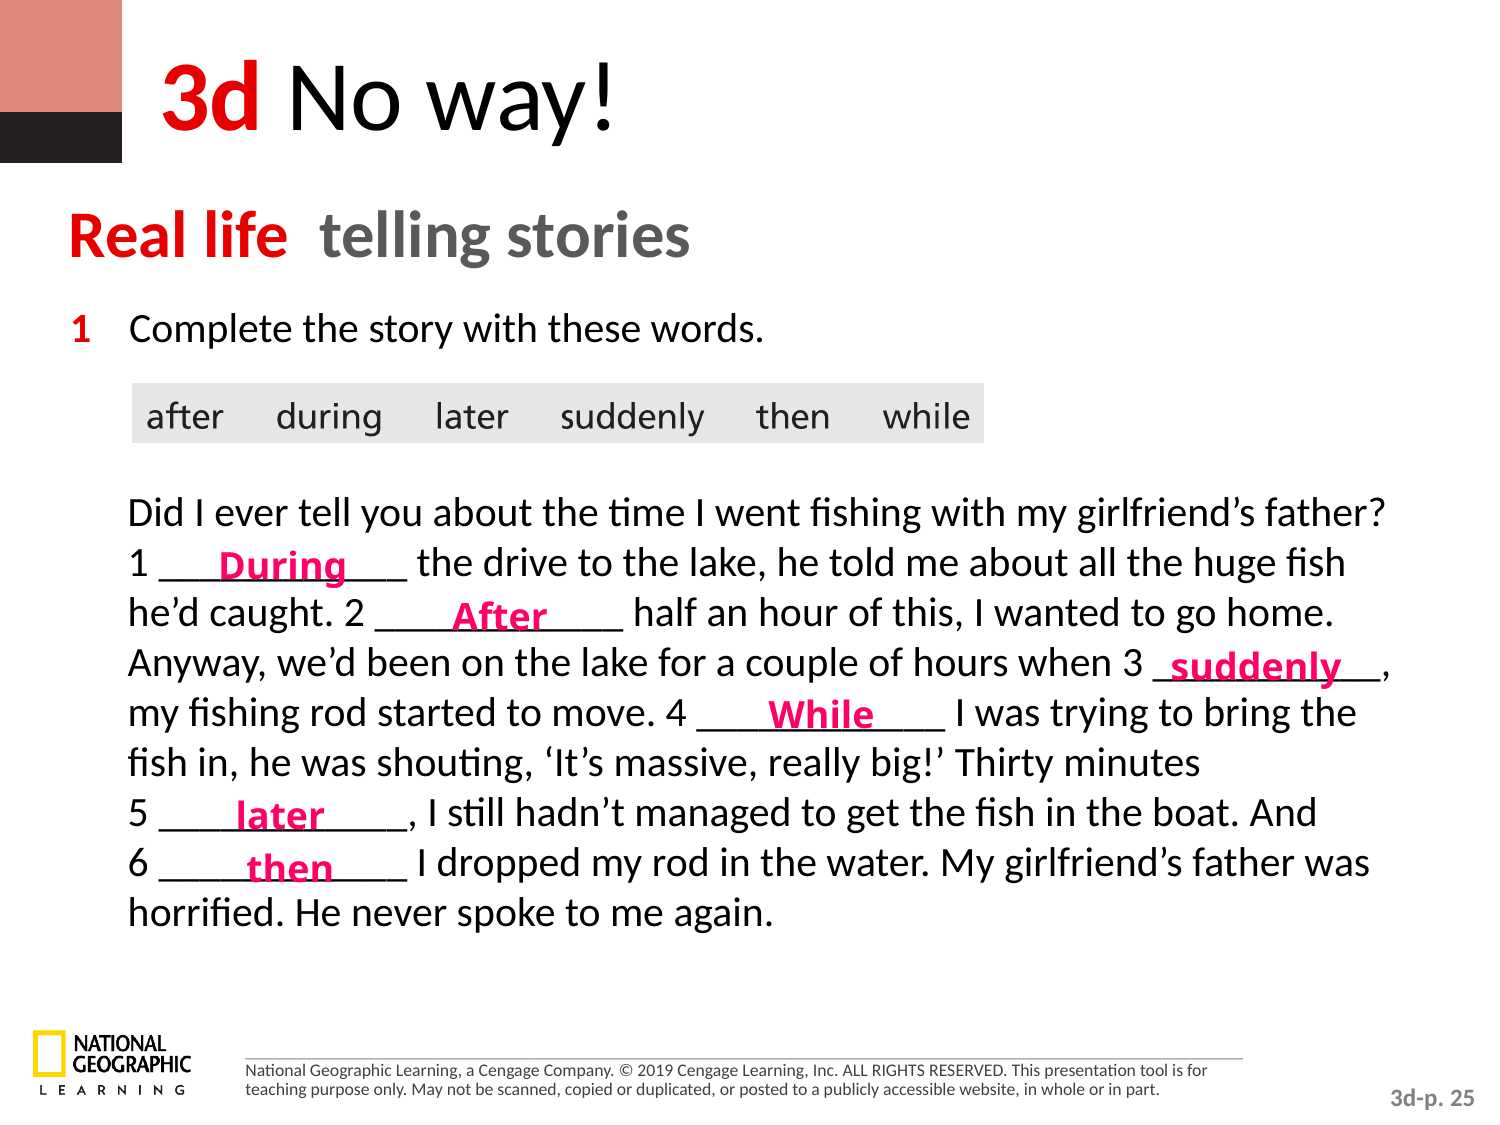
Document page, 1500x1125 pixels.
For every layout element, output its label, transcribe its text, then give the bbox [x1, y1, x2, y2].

text_box 1 Complete the story with these words. [55, 293, 1438, 359]
picture [33, 1030, 191, 1095]
text_box After [437, 585, 564, 646]
text_box 3d-p. 25 [1322, 1073, 1491, 1119]
text_box then [231, 837, 350, 898]
text_box later [220, 784, 341, 844]
text_box suddenly [1155, 635, 1357, 696]
text_box Real life telling stories [53, 183, 1438, 279]
picture [0, 0, 122, 163]
text_box Did I ever tell you about the time I went fishing with my girlfriend’s father? 1 ____________ the drive to the lake, he told me about all the huge fish he’d caught. 2 ____________ half an hour of this, I wanted to go home. Anyway, we’d been on the lake for a couple of hours when 3 ___________, my fishing rod started to move. 4 ____________ I was trying to bring the fish in, he was shouting, ‘It’s massive, really big!’ Thirty minutes 5 ____________, I still hadn’t managed to get the fish in the boat. And 6 ____________ I dropped my rod in the water. My girlfriend’s father was horrified. He never spoke to me again. [112, 476, 1438, 942]
text_box 3d No way! [144, 22, 1447, 158]
text_box During [203, 535, 363, 595]
picture [132, 383, 984, 443]
text_box While [753, 683, 890, 744]
